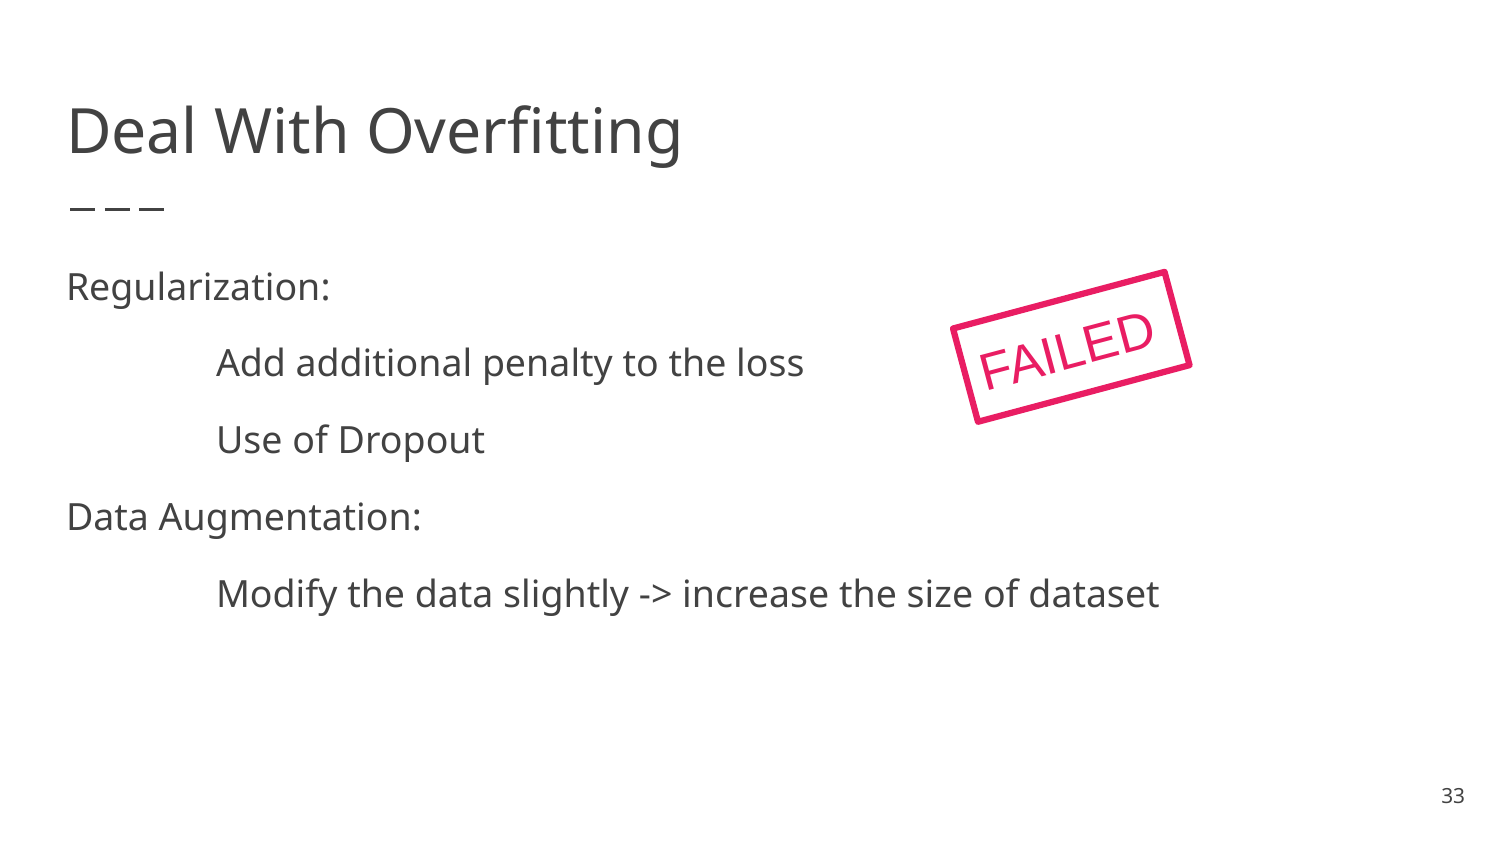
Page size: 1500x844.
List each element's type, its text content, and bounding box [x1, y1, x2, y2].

text_box FAILED [953, 271, 1190, 422]
list Regularization: Add additional penalty to the loss Use of Dropout Data Augmentation: Modify the data slightly -> increase the size of dataset [51, 240, 1449, 750]
slide_number ‹#› [1389, 764, 1480, 830]
title Deal With Overfitting [51, 61, 1449, 182]
